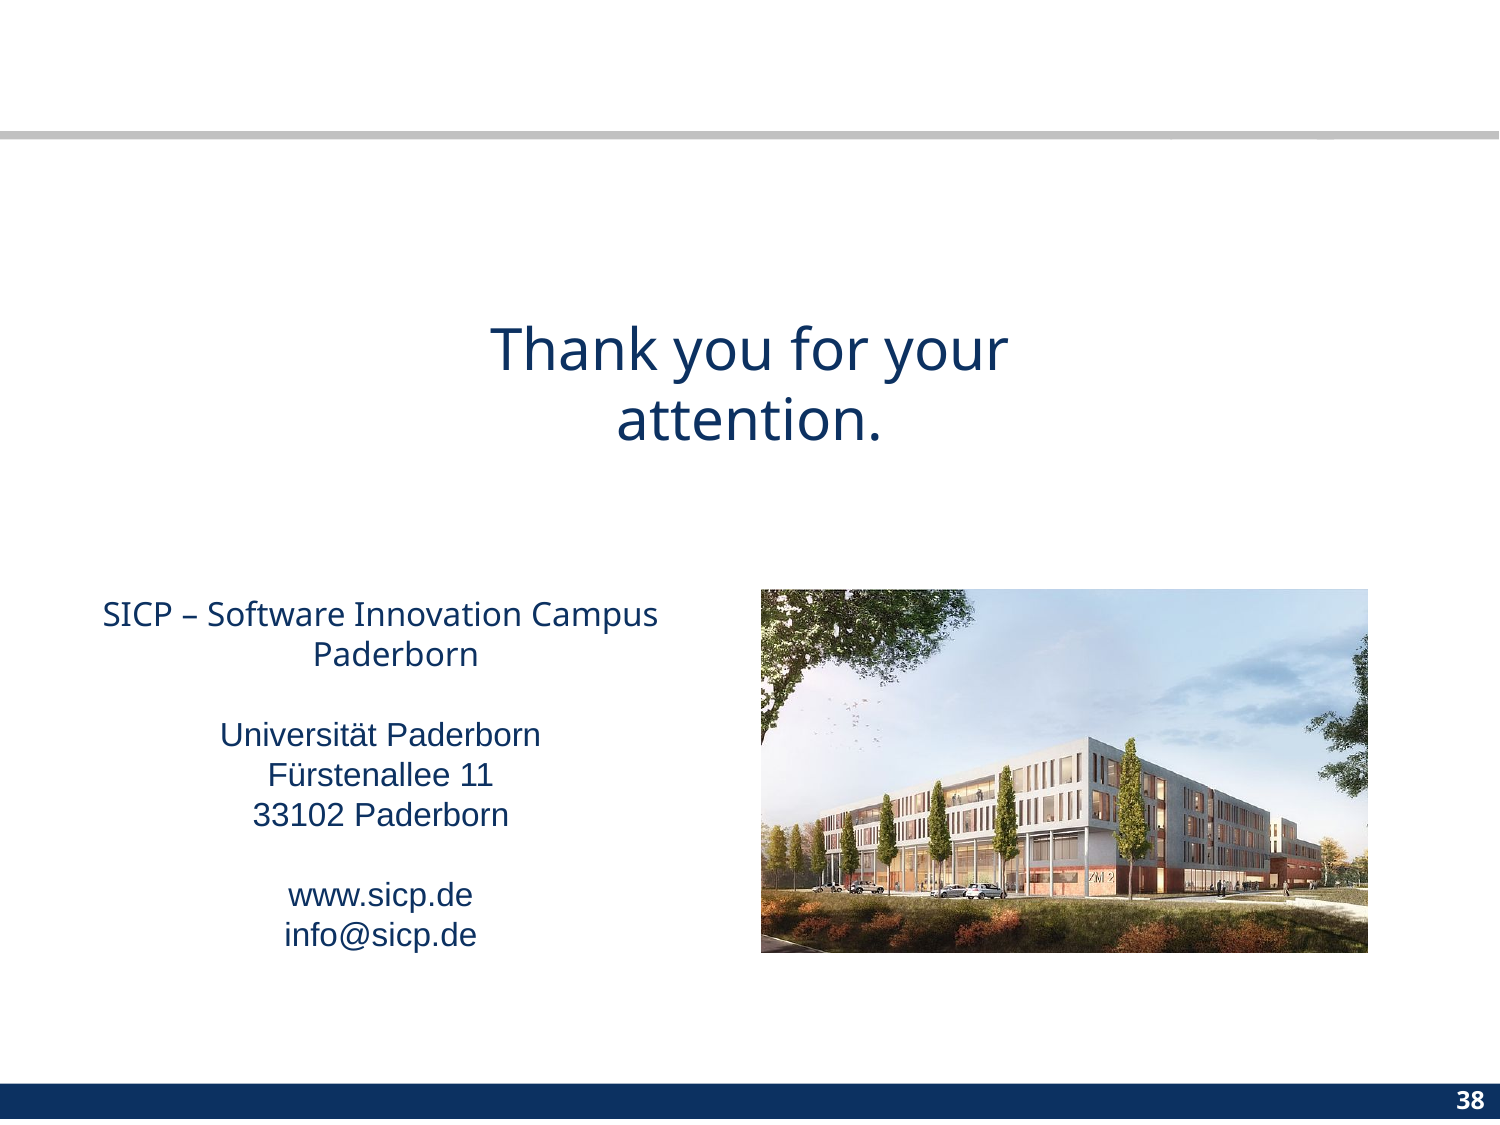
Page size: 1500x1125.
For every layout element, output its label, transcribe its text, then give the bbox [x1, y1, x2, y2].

picture [761, 589, 1368, 953]
slide_number 38 [1394, 1083, 1500, 1120]
